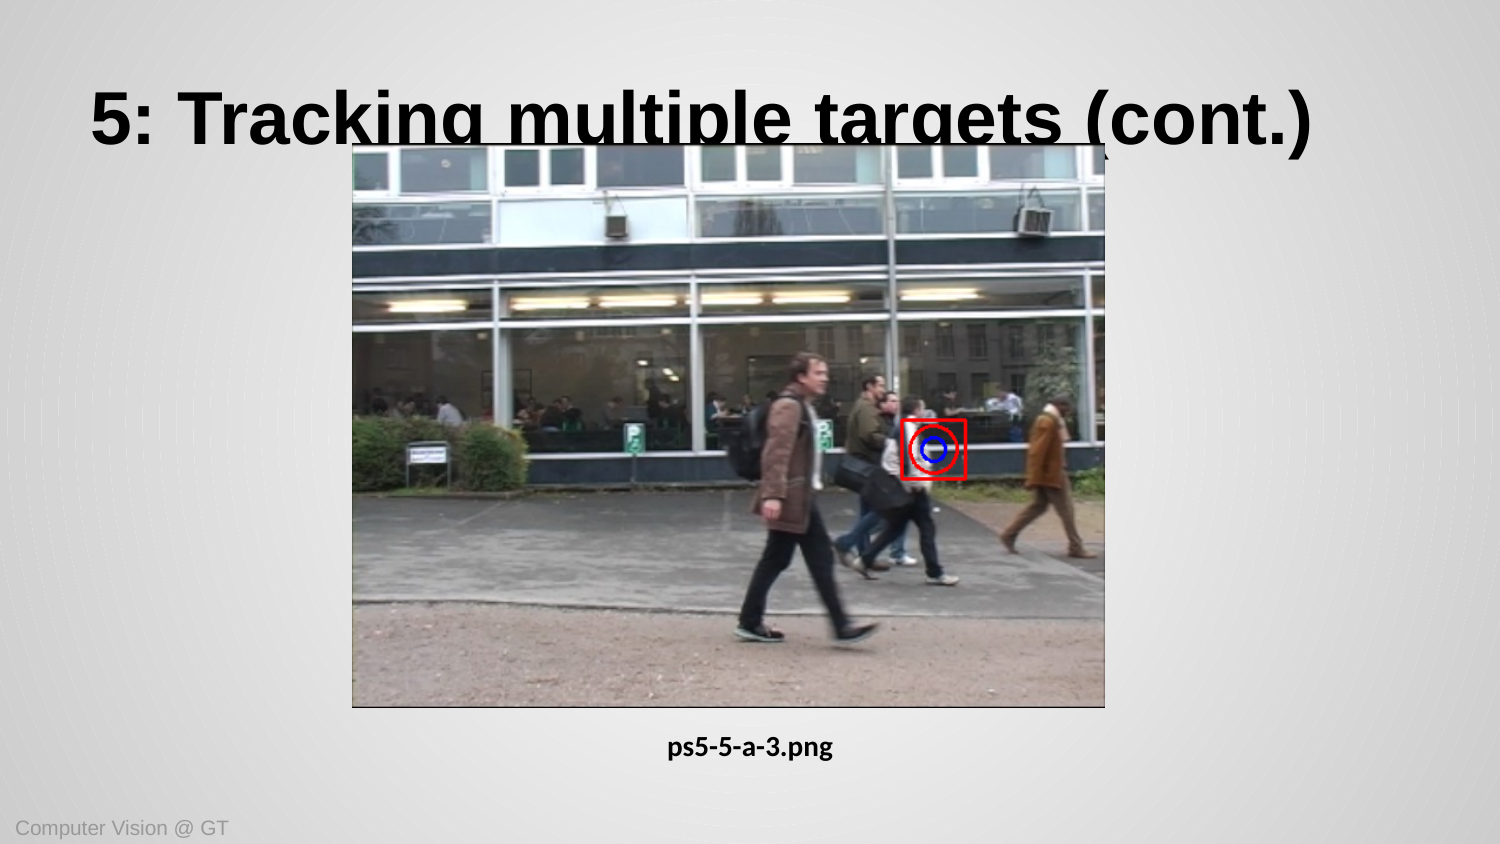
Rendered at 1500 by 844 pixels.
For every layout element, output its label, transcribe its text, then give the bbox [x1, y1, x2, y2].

title 5: Tracking multiple targets (cont.) [75, 33, 1425, 175]
picture [352, 143, 1105, 708]
text_box Computer Vision @ GT [0, 811, 422, 844]
text_box ps5-5-a-3.png [395, 715, 1105, 791]
